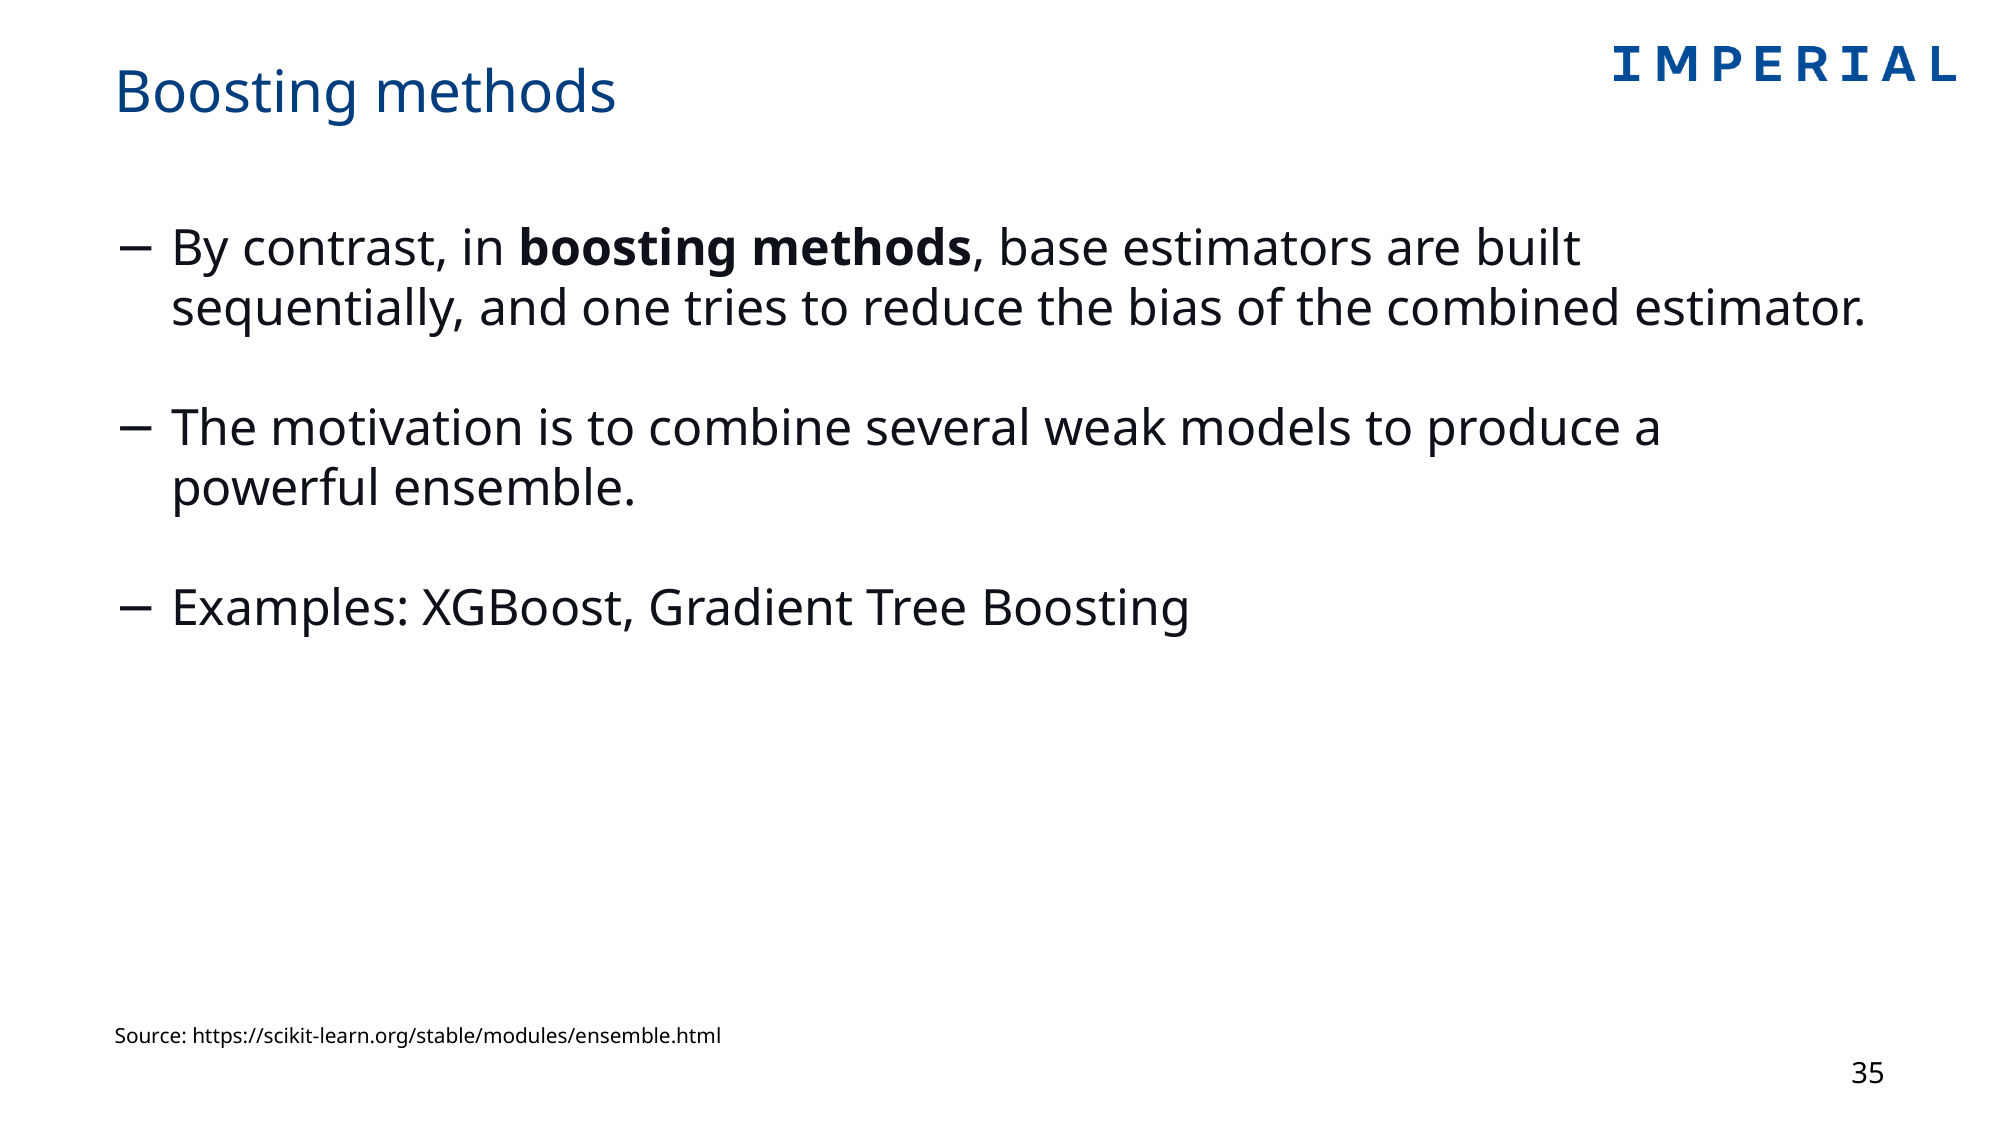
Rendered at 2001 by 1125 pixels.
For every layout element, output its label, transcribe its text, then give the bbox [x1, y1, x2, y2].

title Boosting methods [99, 0, 1900, 184]
picture [1900, 46, 1956, 81]
slide_number 35 [1433, 1046, 1901, 1103]
text_box Source: https://scikit-learn.org/stable/modules/ensemble.html [99, 1014, 811, 1055]
list By contrast, in boosting methods, base estimators are built sequentially, and one tries to reduce the bias of the combined estimator. The motivation is to combine several weak models to produce a powerful ensemble. Examples: XGBoost, Gradient Tree Boosting [99, 208, 1900, 1024]
